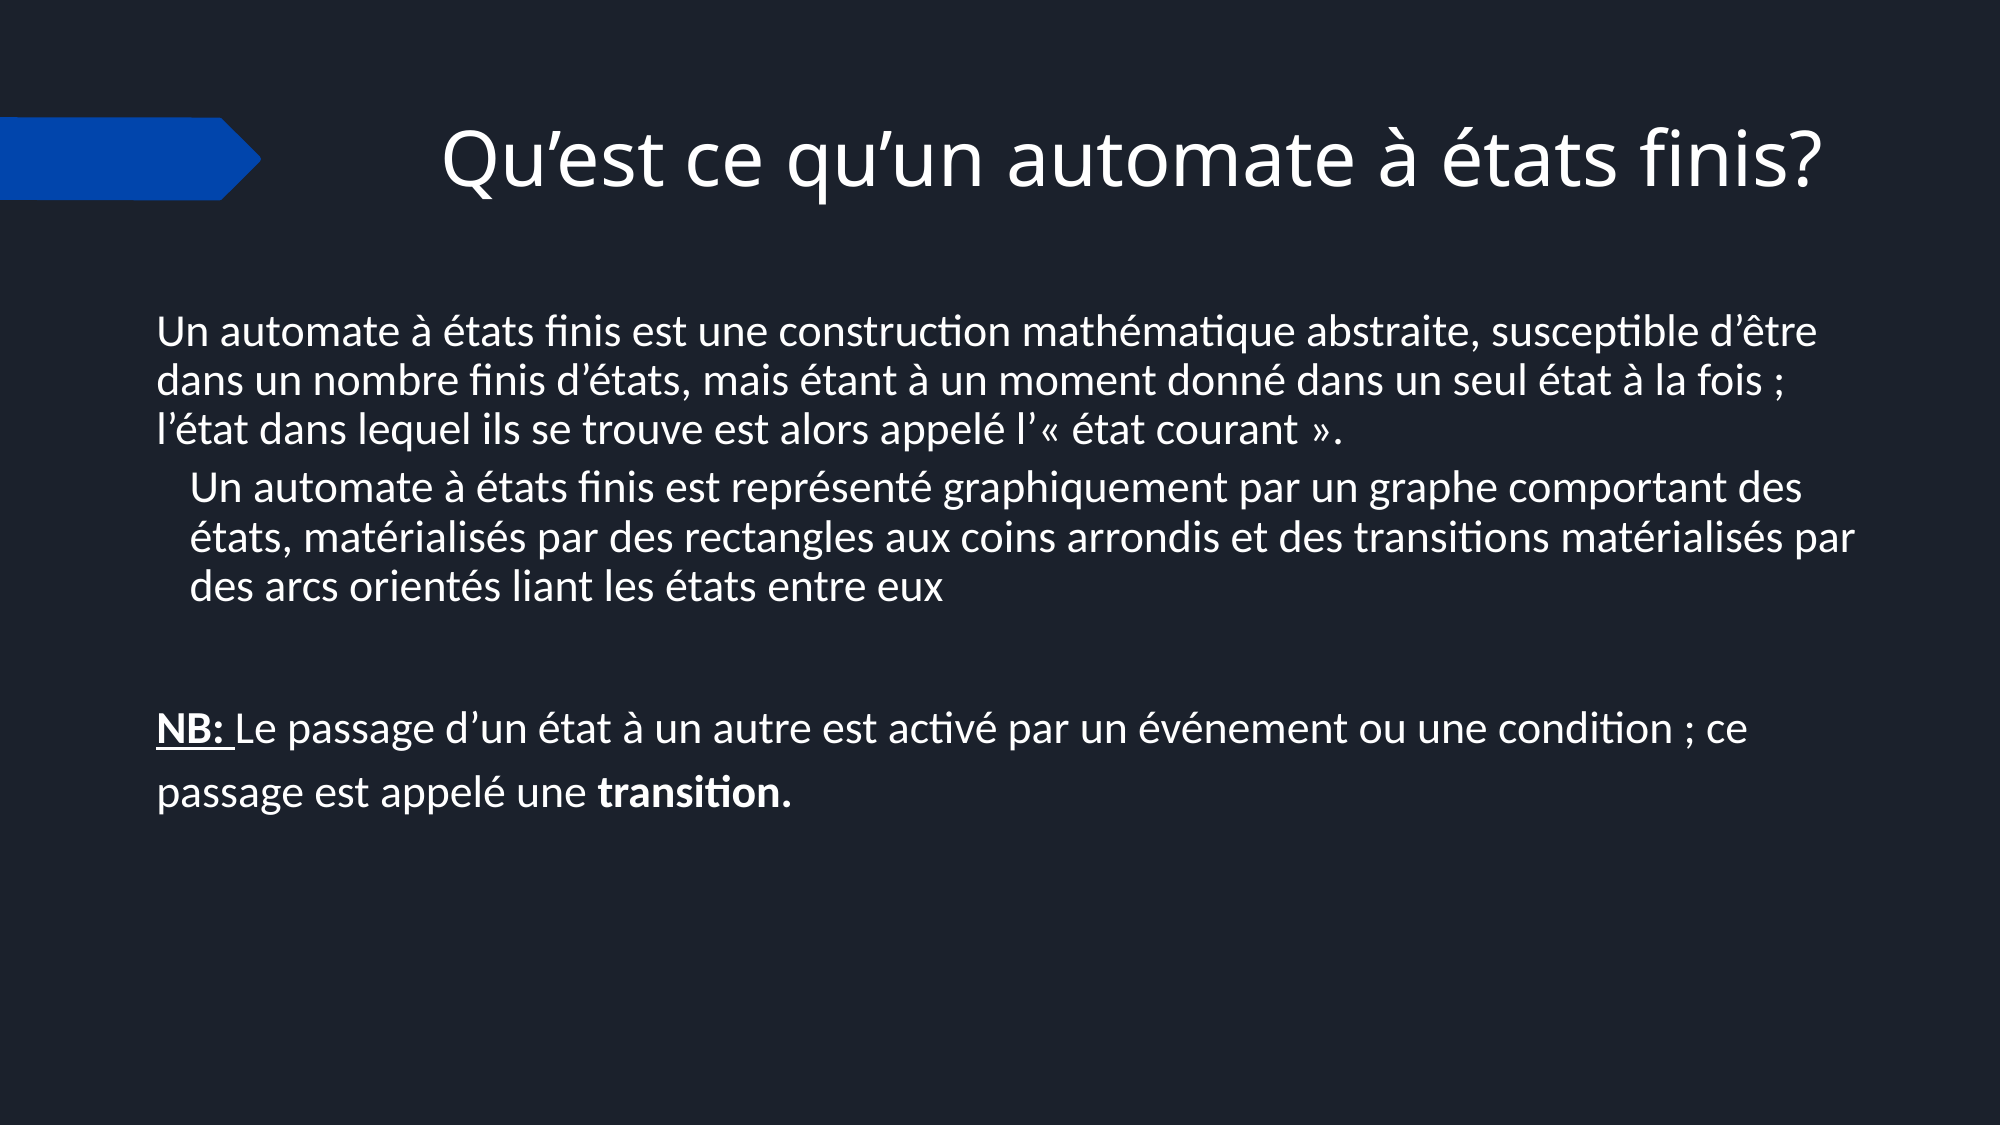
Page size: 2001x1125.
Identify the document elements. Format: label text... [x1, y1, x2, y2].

list Un automate à états finis est une construction mathématique abstraite, susceptible d’être dans un nombre finis d’états, mais étant à un moment donné dans un seul état à la fois ; l’état dans lequel ils se trouve est alors appelé l’« état courant ». Un automate à états finis est représenté graphiquement par un graphe comportant des états, matérialisés par des rectangles aux coins arrondis et des transitions matérialisés par des arcs orientés liant les états entre eux NB: Le passage d’un état à un autre est activé par un événement ou une condition ; ce passage est appelé une transition. [141, 298, 1888, 1022]
title Qu’est ce qu’un automate à états finis? [425, 102, 1888, 298]
